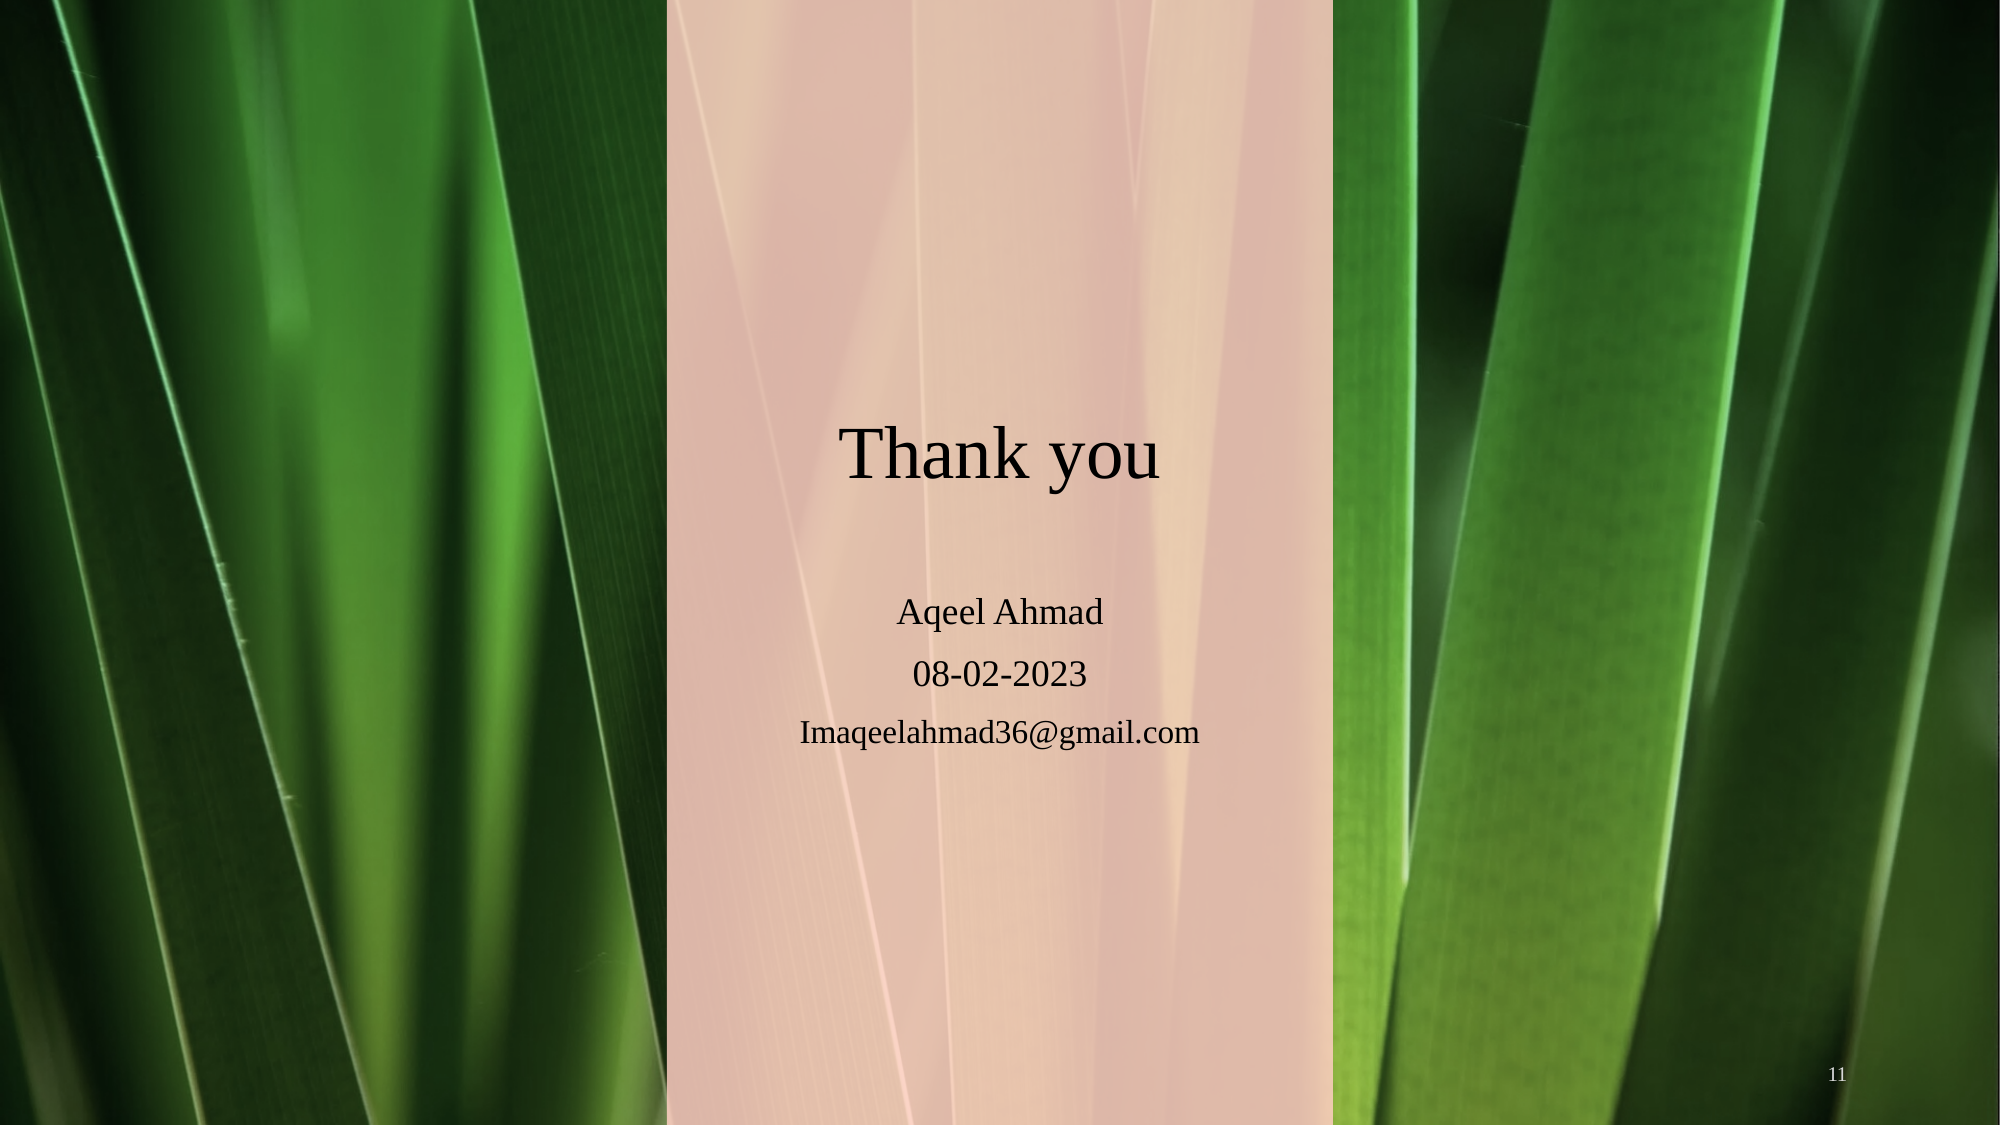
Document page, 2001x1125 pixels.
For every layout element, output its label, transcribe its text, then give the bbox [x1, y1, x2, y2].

slide_number 11 [1412, 1042, 1863, 1103]
picture [0, 0, 666, 1125]
title Thank you [774, 401, 1225, 507]
picture [1333, 0, 2000, 1125]
list Aqeel Ahmad 08-02-2023 Imaqeelahmad36@gmail.com [774, 585, 1225, 1020]
